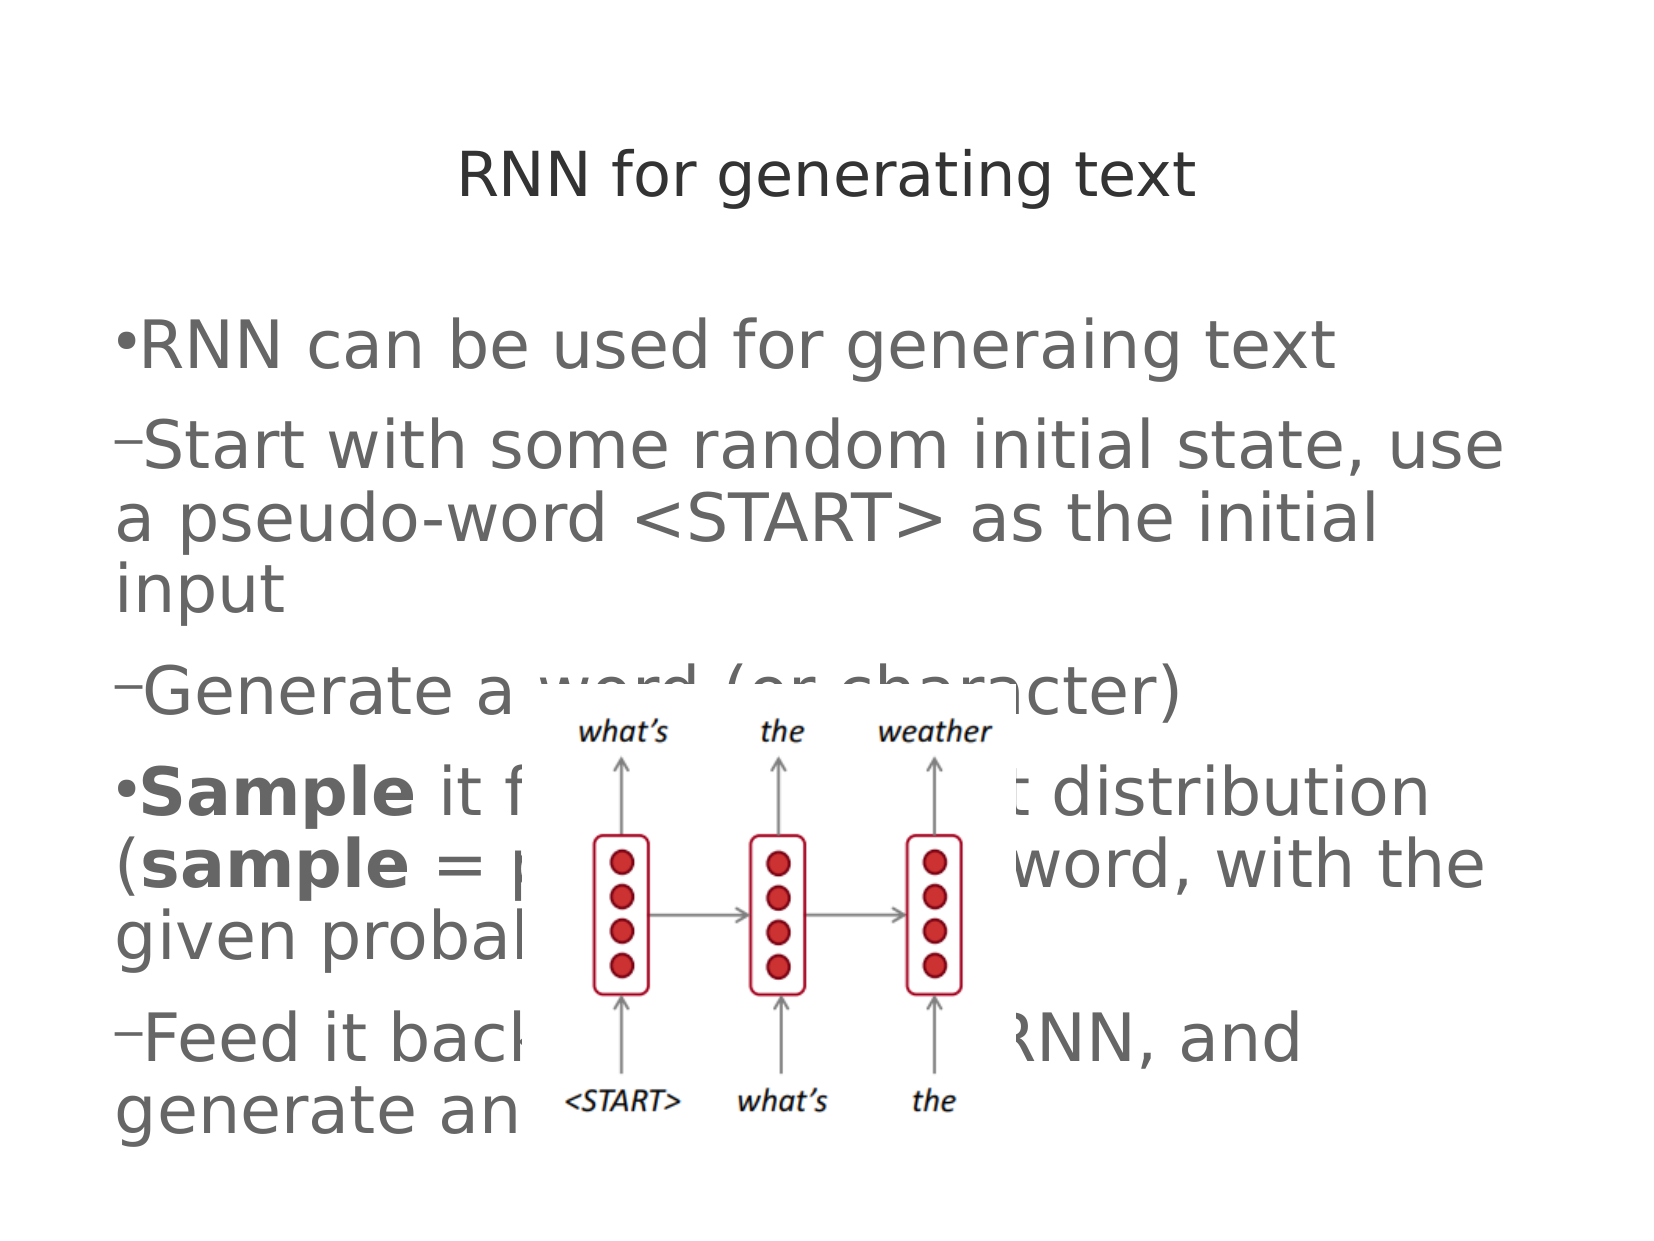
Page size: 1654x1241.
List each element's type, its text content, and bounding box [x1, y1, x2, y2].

title RNN for generating text [114, 73, 1539, 270]
list RNN can be used for generaing text Start with some random initial state, use a pseudo-word <START> as the initial input Generate a word (or character) Sample it from the output distribution (sample = pick a random word, with the given probability) Feed it back to the same RNN, and generate another word [114, 302, 1539, 651]
picture [521, 684, 1016, 1150]
